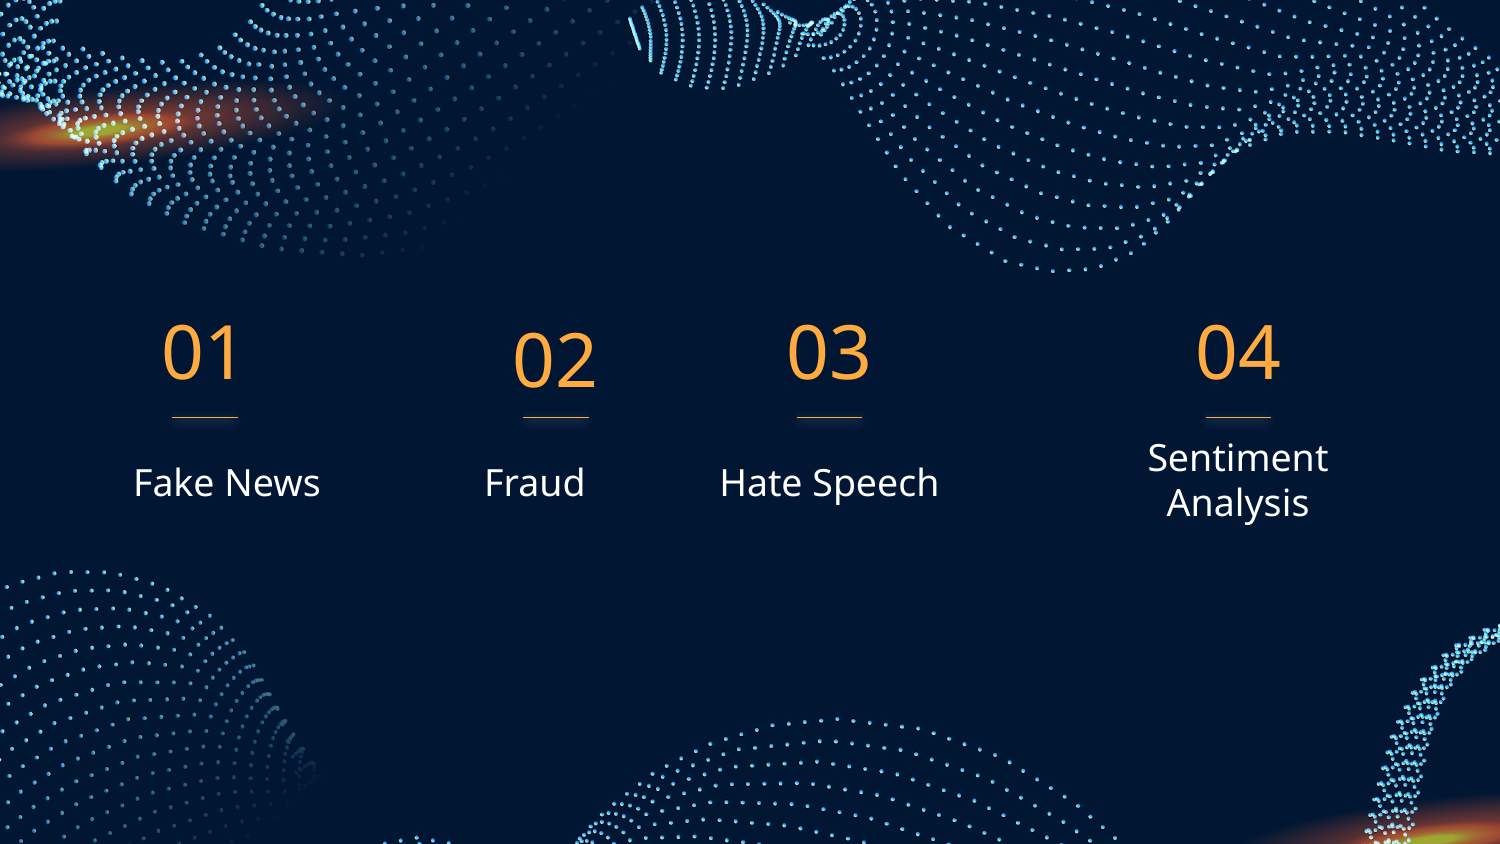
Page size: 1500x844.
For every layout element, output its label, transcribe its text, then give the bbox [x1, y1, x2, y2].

title 03 [660, 290, 1000, 410]
title Hate Speech [660, 429, 1000, 519]
title Fraud [400, 448, 670, 519]
title Sentiment Analysis [1068, 448, 1408, 539]
title Fake News [92, 448, 362, 519]
picture [0, 0, 1500, 844]
title 01 [104, 290, 306, 410]
title 02 [455, 298, 657, 418]
title 04 [1068, 290, 1408, 410]
